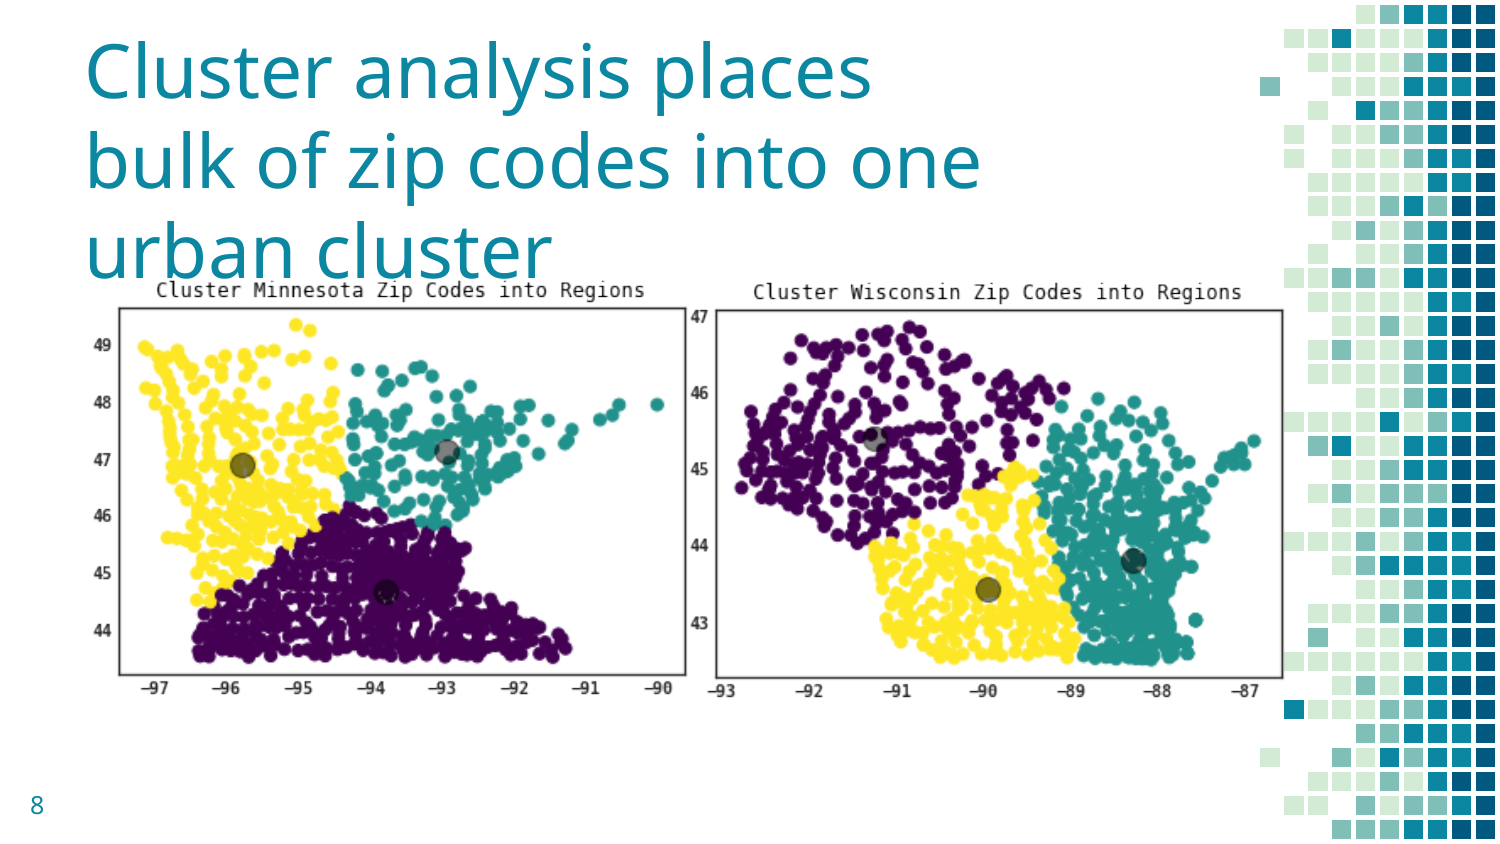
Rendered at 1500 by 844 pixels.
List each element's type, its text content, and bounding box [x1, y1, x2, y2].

picture [80, 268, 1292, 713]
text_box Cluster analysis places bulk of zip codes into one urban cluster [69, 15, 1019, 301]
slide_number 8 [15, 774, 105, 839]
